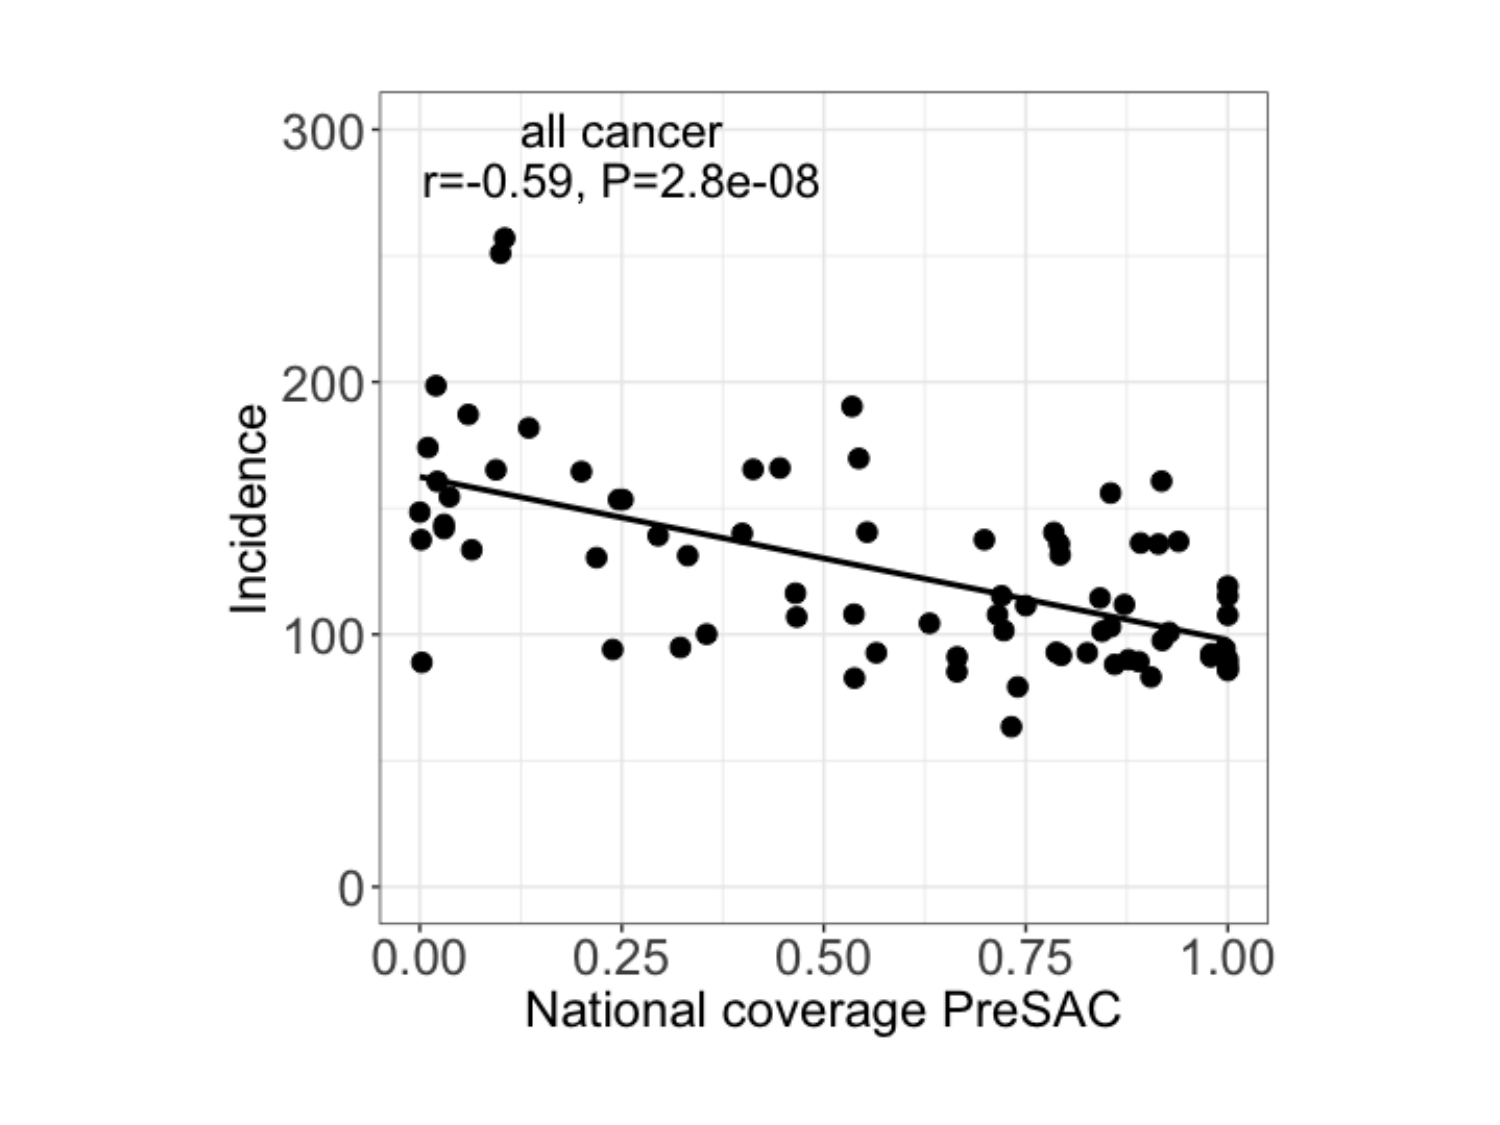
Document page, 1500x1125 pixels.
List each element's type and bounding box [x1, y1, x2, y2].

picture [216, 76, 1284, 1049]
